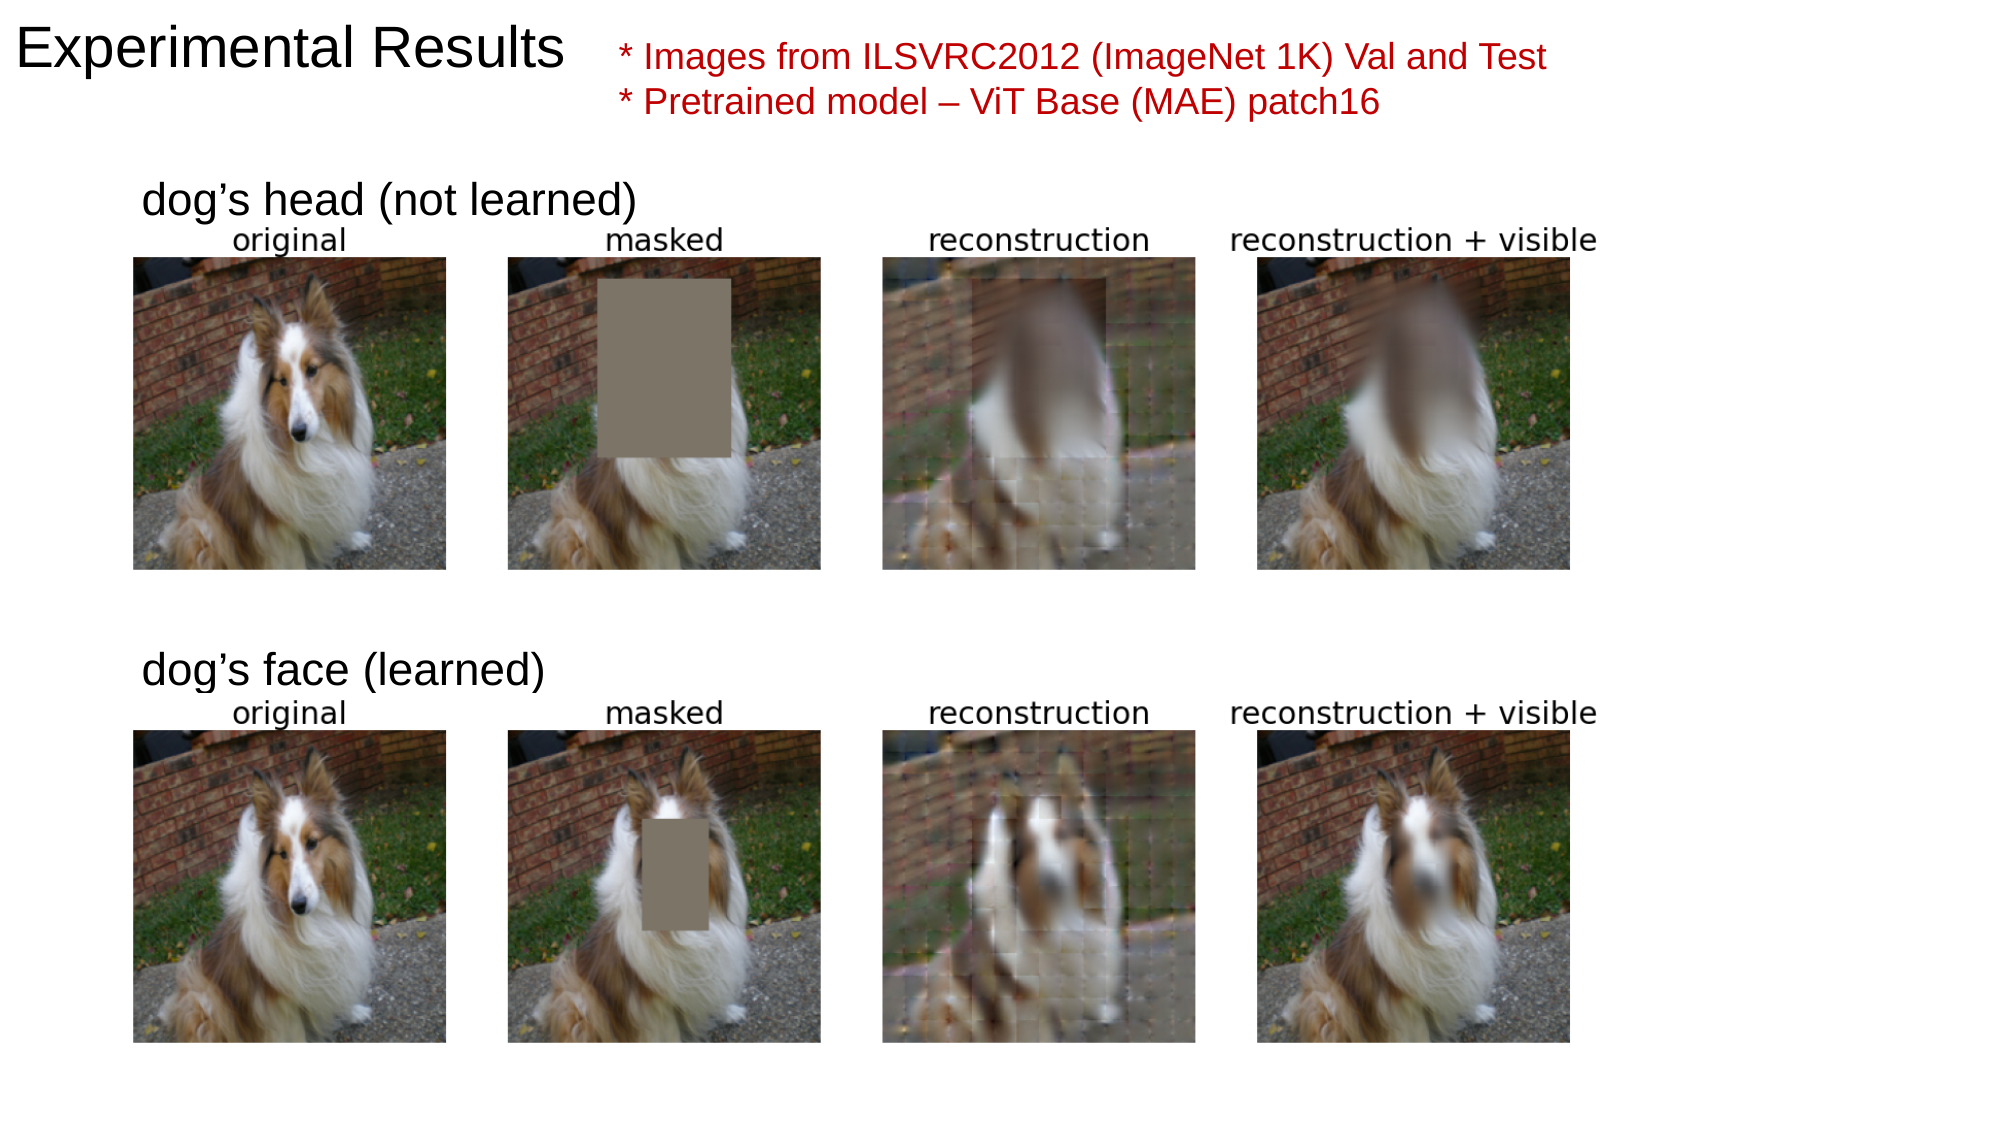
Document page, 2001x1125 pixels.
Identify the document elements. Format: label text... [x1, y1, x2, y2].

text_box dog’s head (not learned) [126, 168, 696, 220]
picture [126, 220, 1604, 577]
picture [126, 693, 1604, 1050]
text_box * Images from ILSVRC2012 (ImageNet 1K) Val and Test * Pretrained model – ViT Base (MAE) patch16 [593, 24, 1604, 130]
text_box Experimental Results [0, 9, 1054, 103]
text_box dog’s face (learned) [126, 638, 632, 693]
